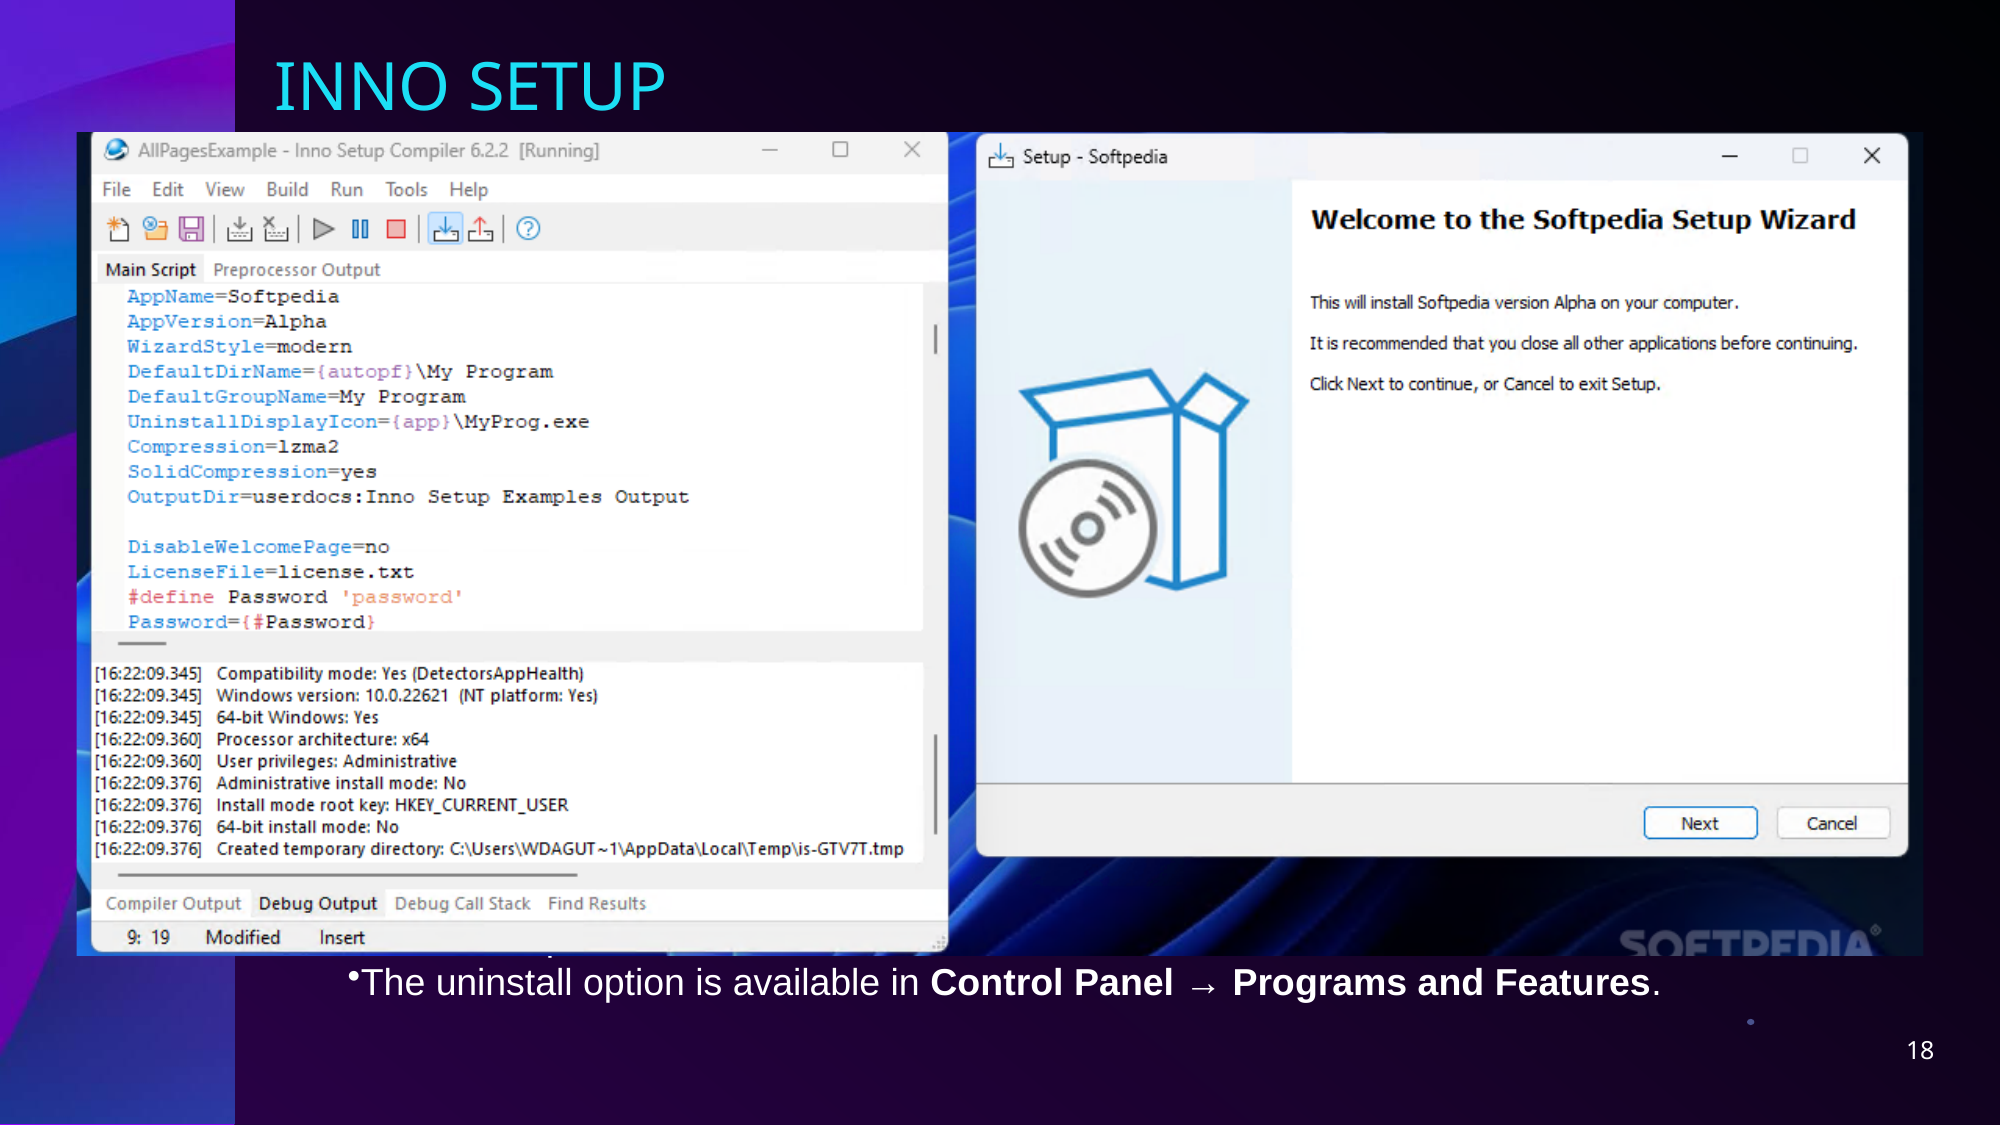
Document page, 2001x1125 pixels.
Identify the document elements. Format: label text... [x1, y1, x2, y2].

title INNO SETUP [274, 0, 1726, 132]
slide_number 18 [1499, 1021, 1950, 1082]
text_box Click Compile in Inno Setup. This will generate an installer (Setup_MyApp.exe). Run the installer on a test machine. Verify that: The software installs correctly. The desktop and Start Menu shortcuts work. The uninstall option is available in Control Panel → Programs and Features. [257, 956, 1678, 1056]
picture [0, 0, 1924, 1124]
